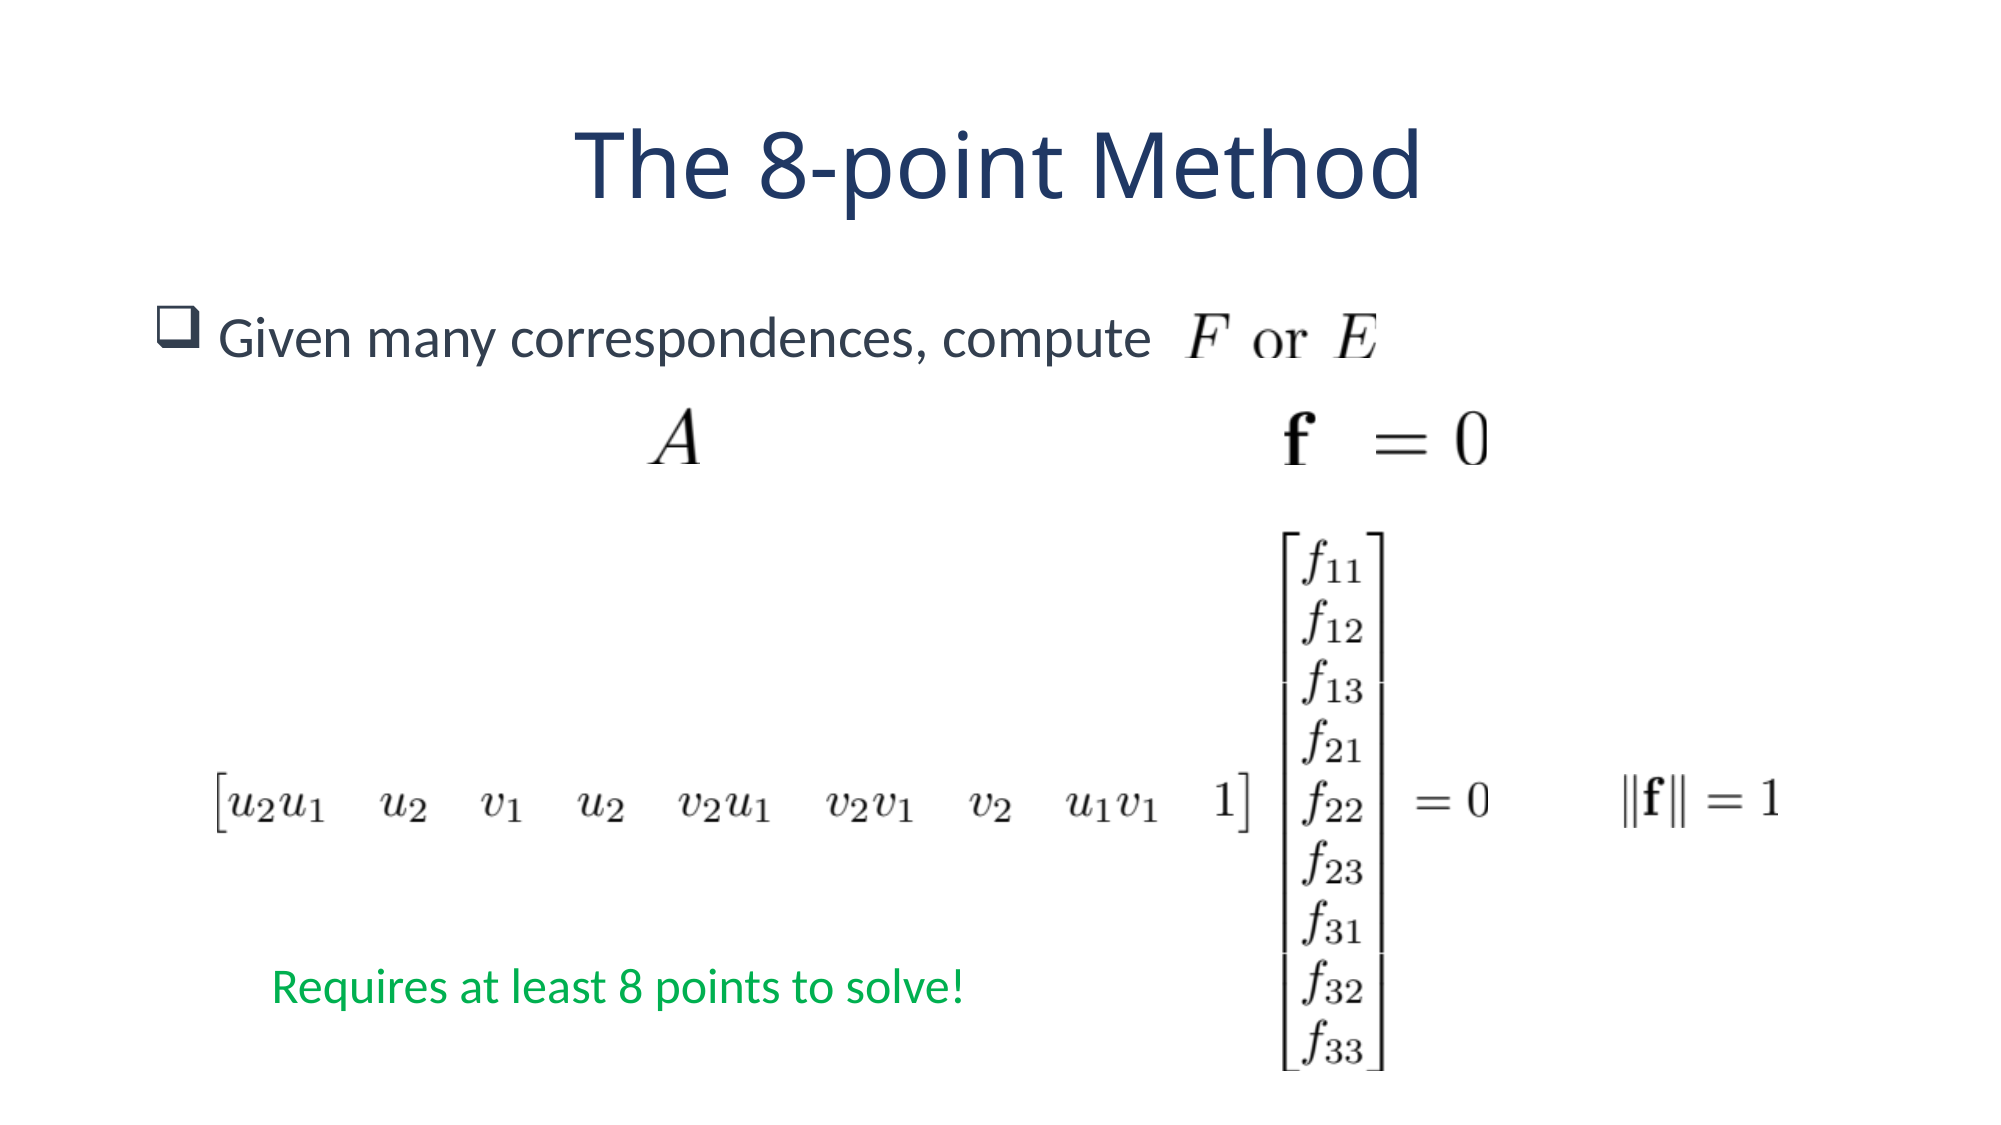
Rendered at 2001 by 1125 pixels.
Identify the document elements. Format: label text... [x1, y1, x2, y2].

picture [1284, 410, 1316, 465]
picture [216, 531, 1488, 1071]
title The 8-point Method [137, 59, 1863, 278]
picture [645, 407, 701, 464]
picture [1376, 410, 1487, 465]
picture [1184, 312, 1377, 358]
list Given many correspondences, compute [137, 299, 1863, 1014]
picture [1623, 774, 1778, 827]
